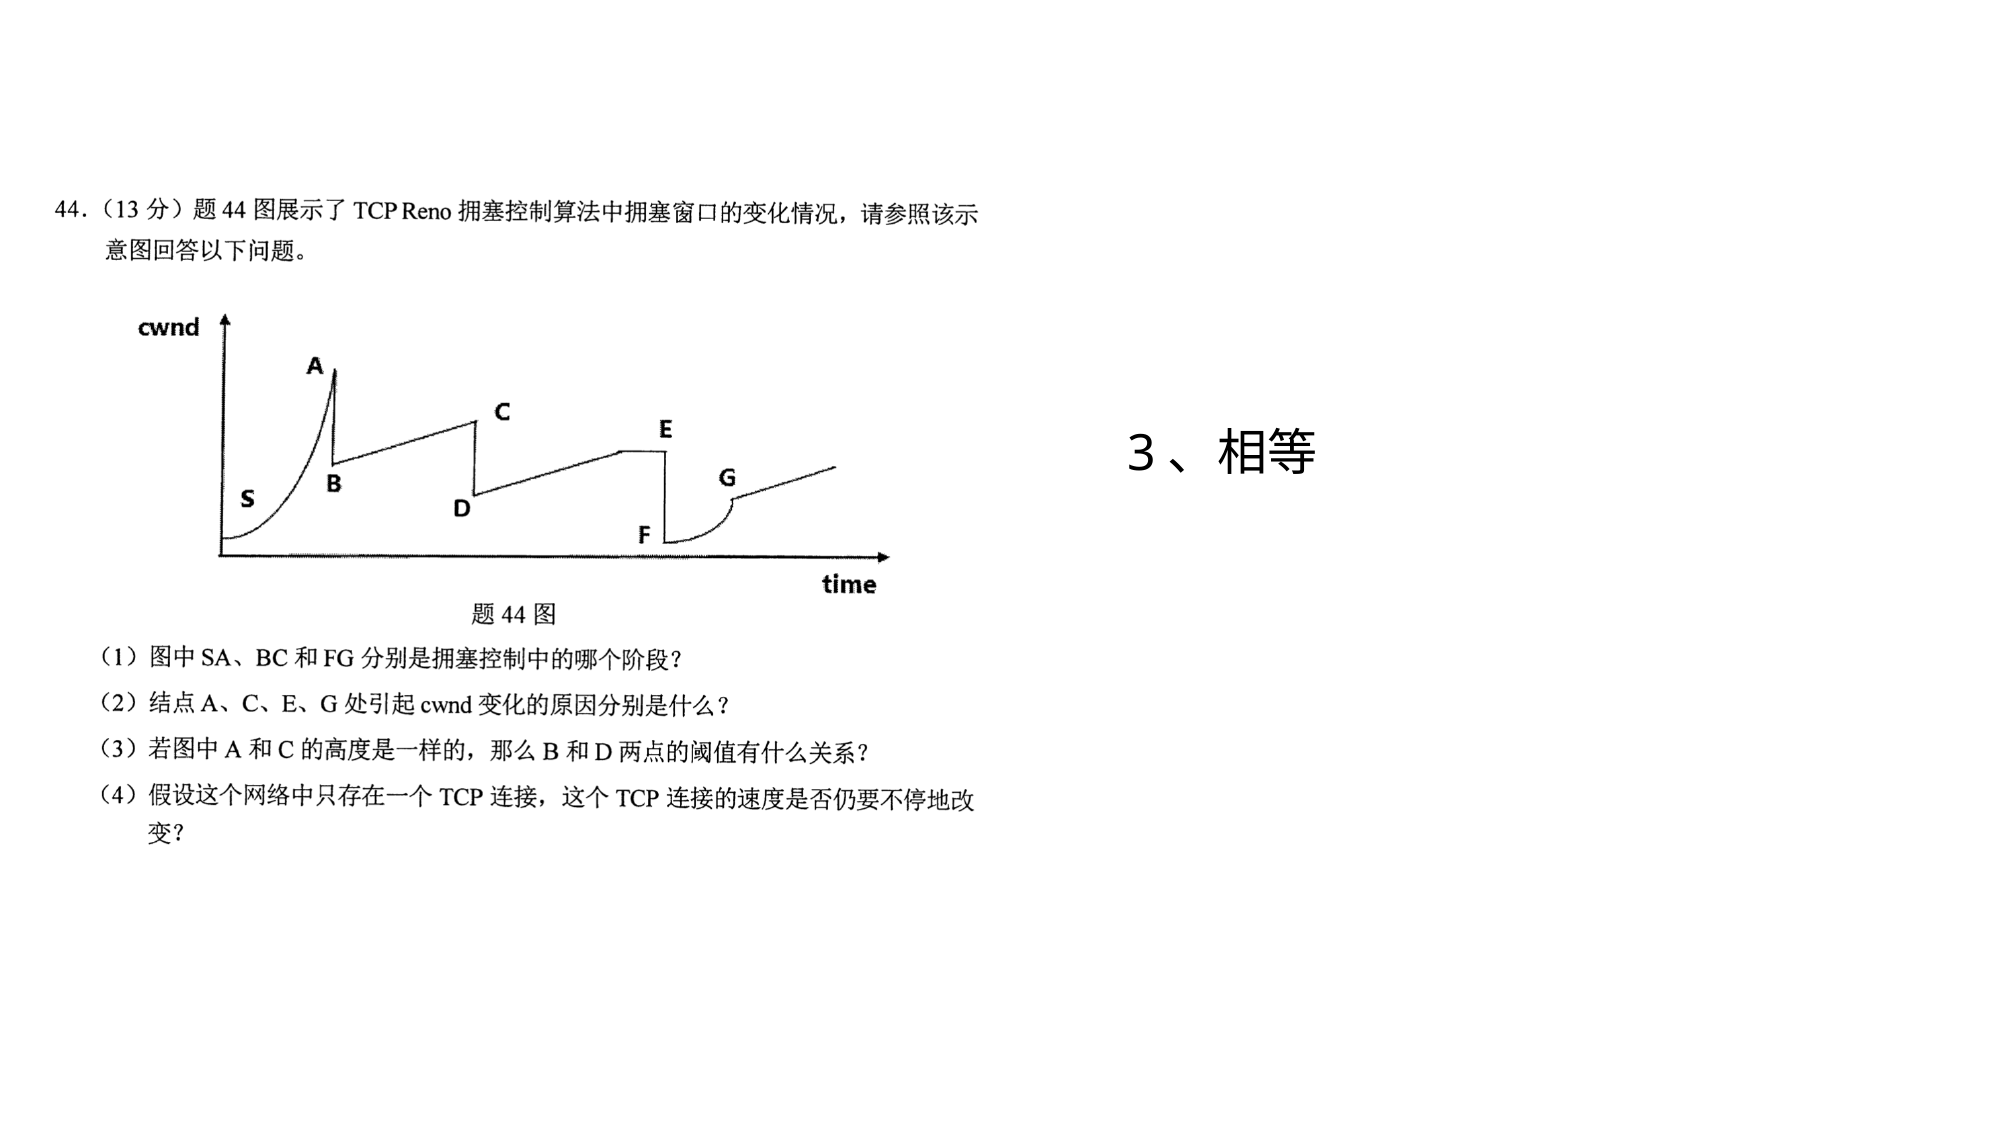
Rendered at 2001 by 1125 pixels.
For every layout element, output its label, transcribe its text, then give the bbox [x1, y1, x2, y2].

text_box 3、相等 [1112, 382, 1939, 488]
picture [33, 183, 1062, 870]
